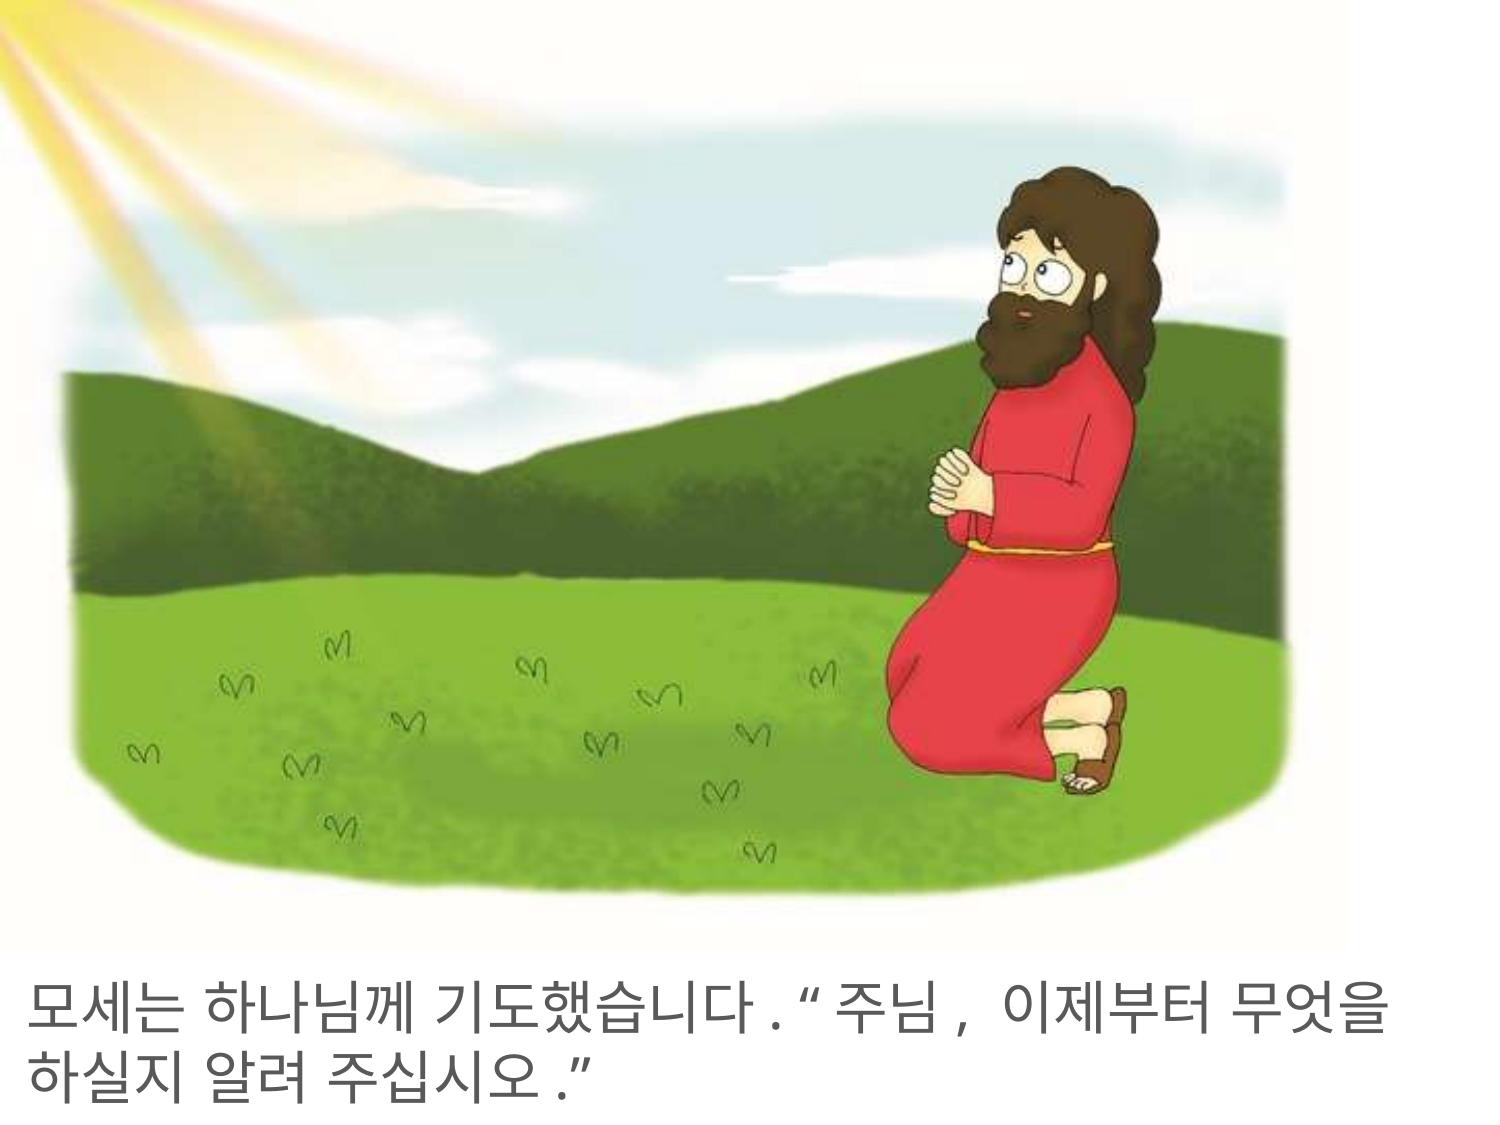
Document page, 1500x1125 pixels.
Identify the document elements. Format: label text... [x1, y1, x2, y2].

picture [0, 0, 1348, 953]
text_box 모세는 하나님께 기도했습니다. “주님, 이제부터 무엇을 하실지 알려 주십시오.” [11, 964, 1498, 1119]
